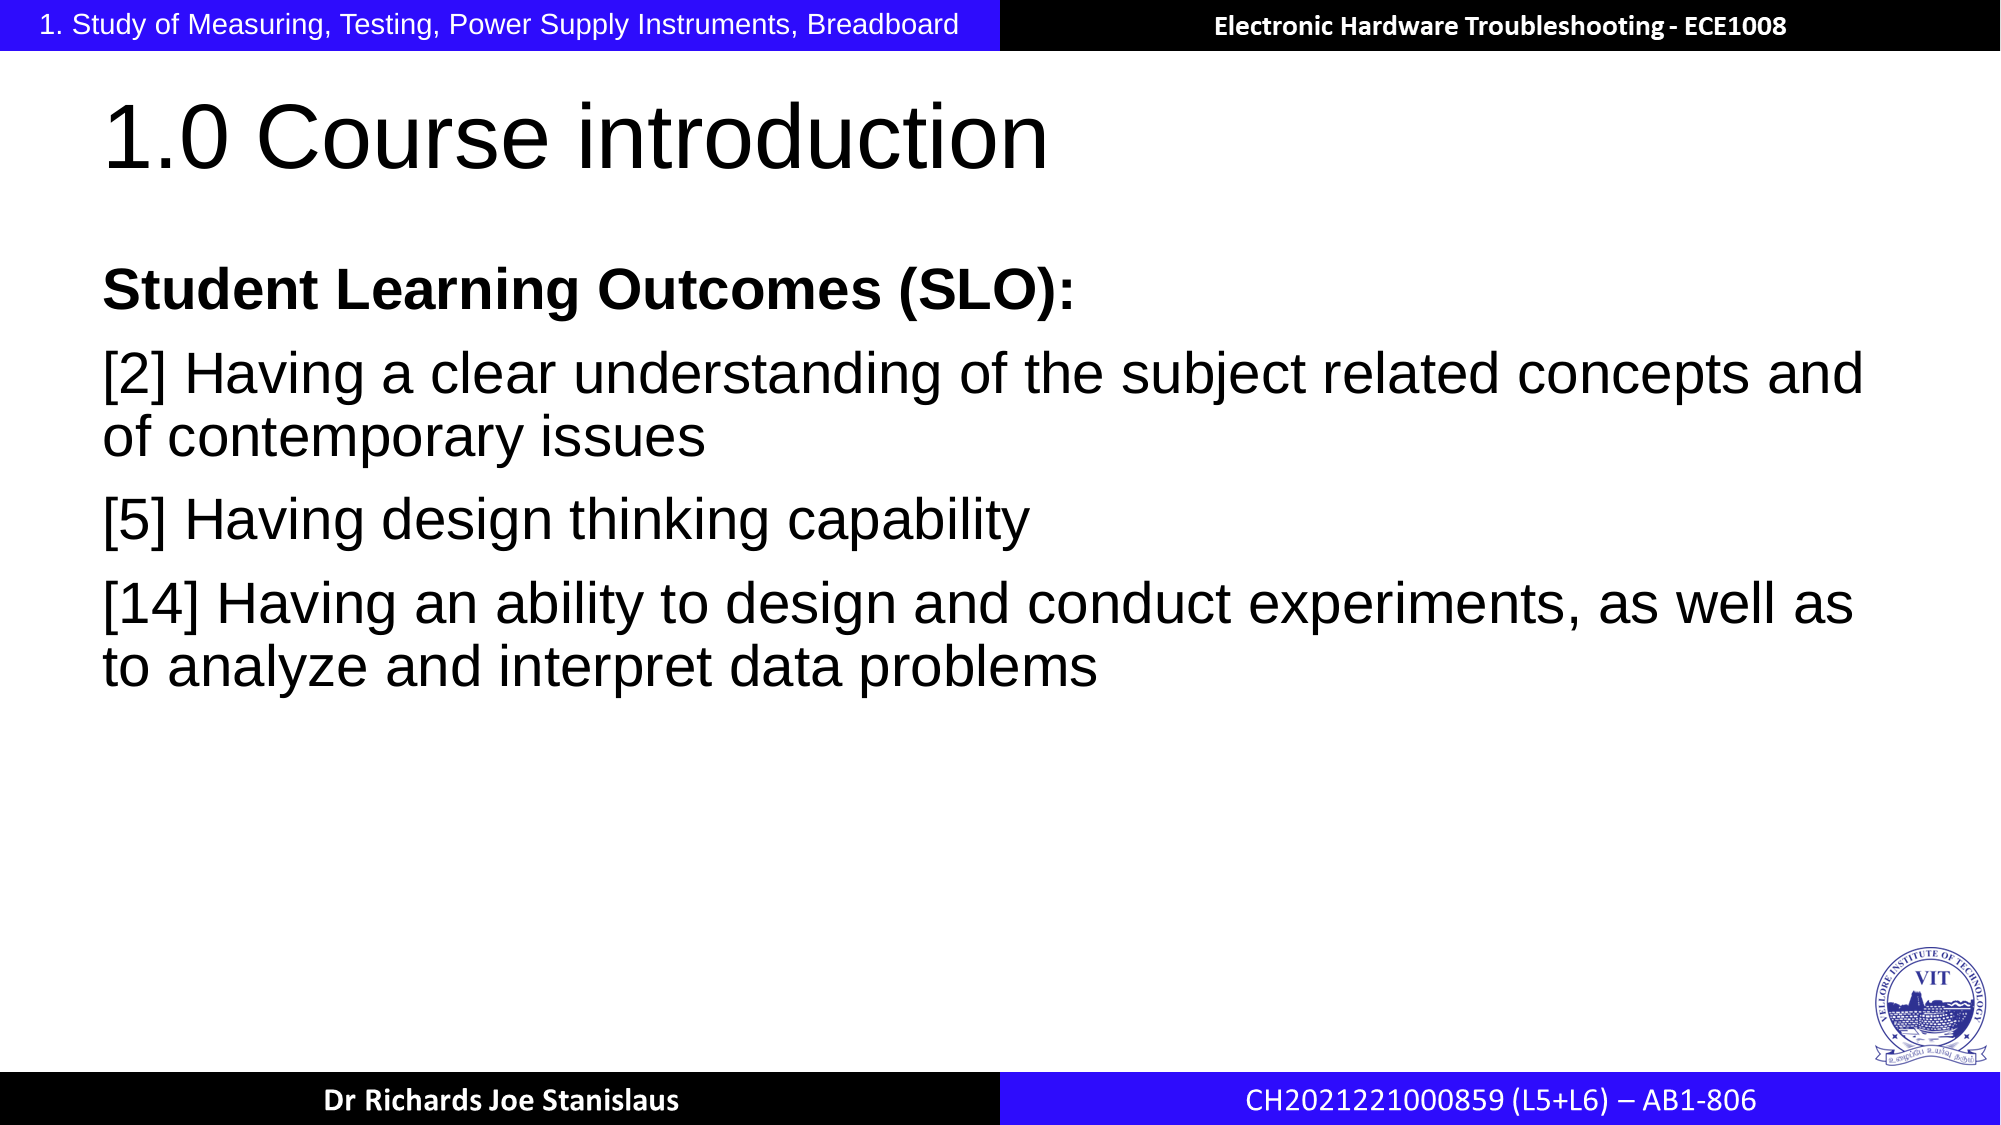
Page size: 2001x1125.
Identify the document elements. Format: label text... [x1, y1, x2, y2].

list Student Learning Outcomes (SLO): [2] Having a clear understanding of the subject related concepts and of contemporary issues [5] Having design thinking capability [14] Having an ability to design and conduct experiments, as well as to analyze and interpret data problems [87, 251, 1928, 1014]
footer 1. Study of Measuring, Testing, Power Supply Instruments, Breadboard [0, 0, 1000, 53]
picture [0, 0, 2001, 1125]
title 1.0 Course introduction [87, 43, 1928, 235]
